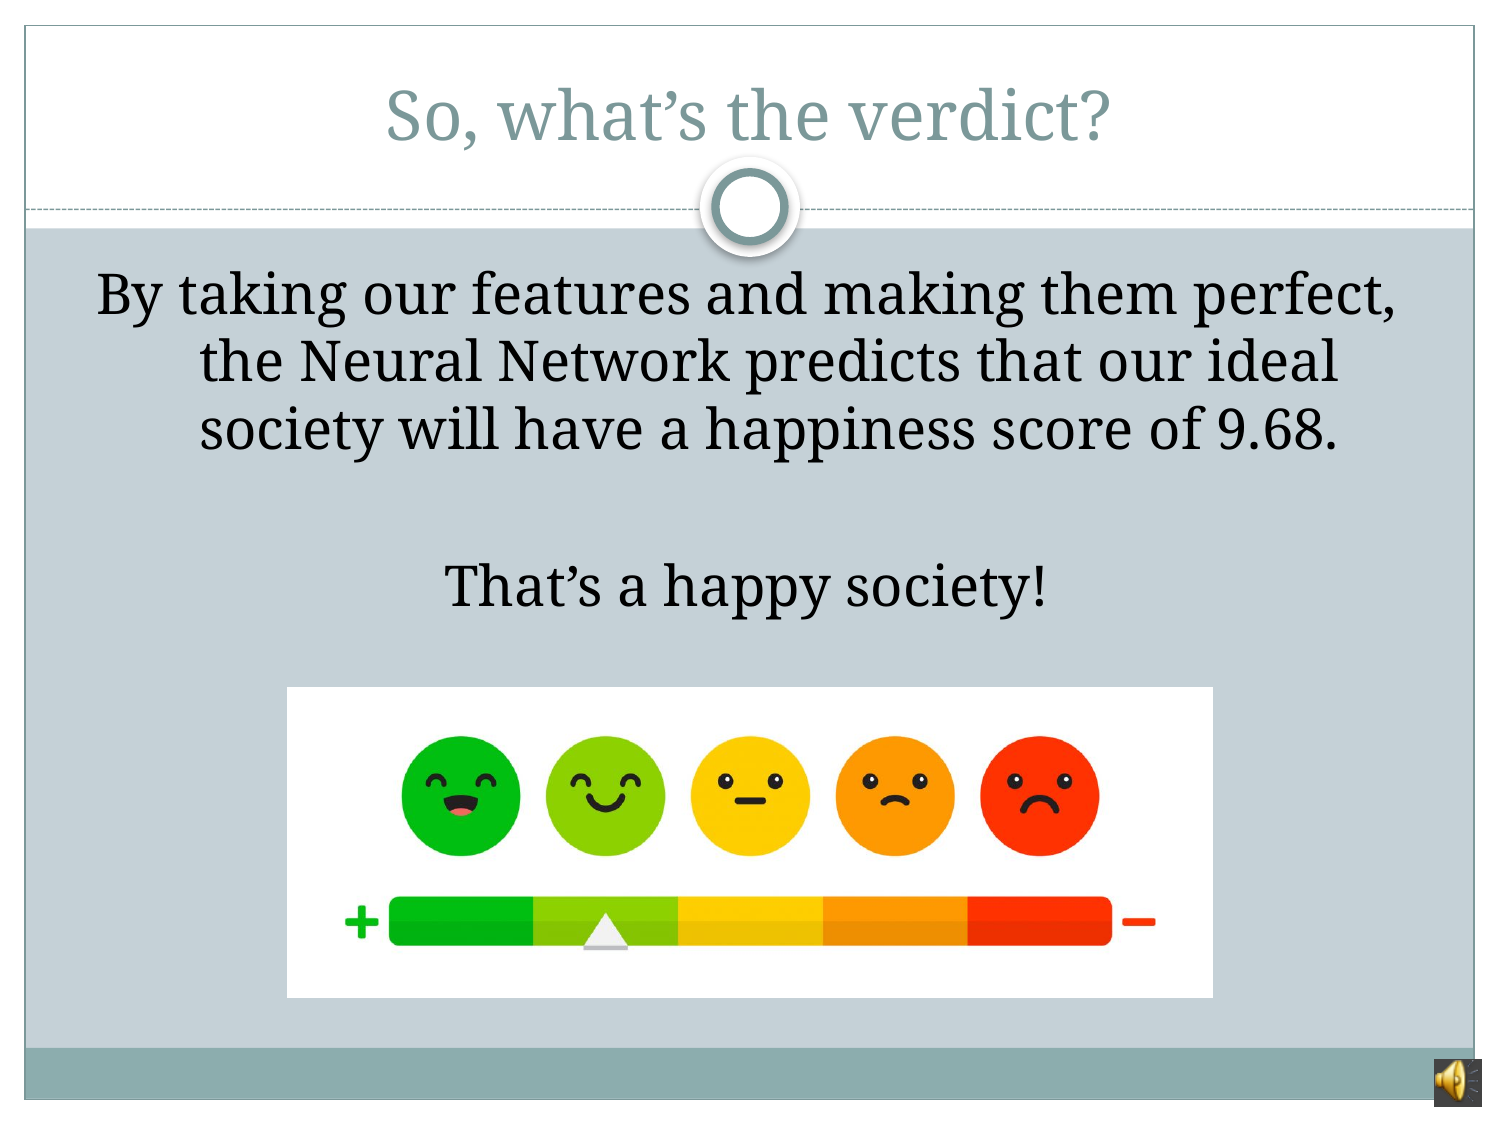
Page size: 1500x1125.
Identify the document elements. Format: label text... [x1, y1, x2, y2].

title So, what’s the verdict? [49, 37, 1450, 162]
picture [287, 687, 1213, 998]
list By taking our features and making them perfect, the Neural Network predicts that our ideal society will have a happiness score of 9.68. That’s a happy society! [49, 250, 1445, 1001]
picture [1433, 1058, 1484, 1109]
